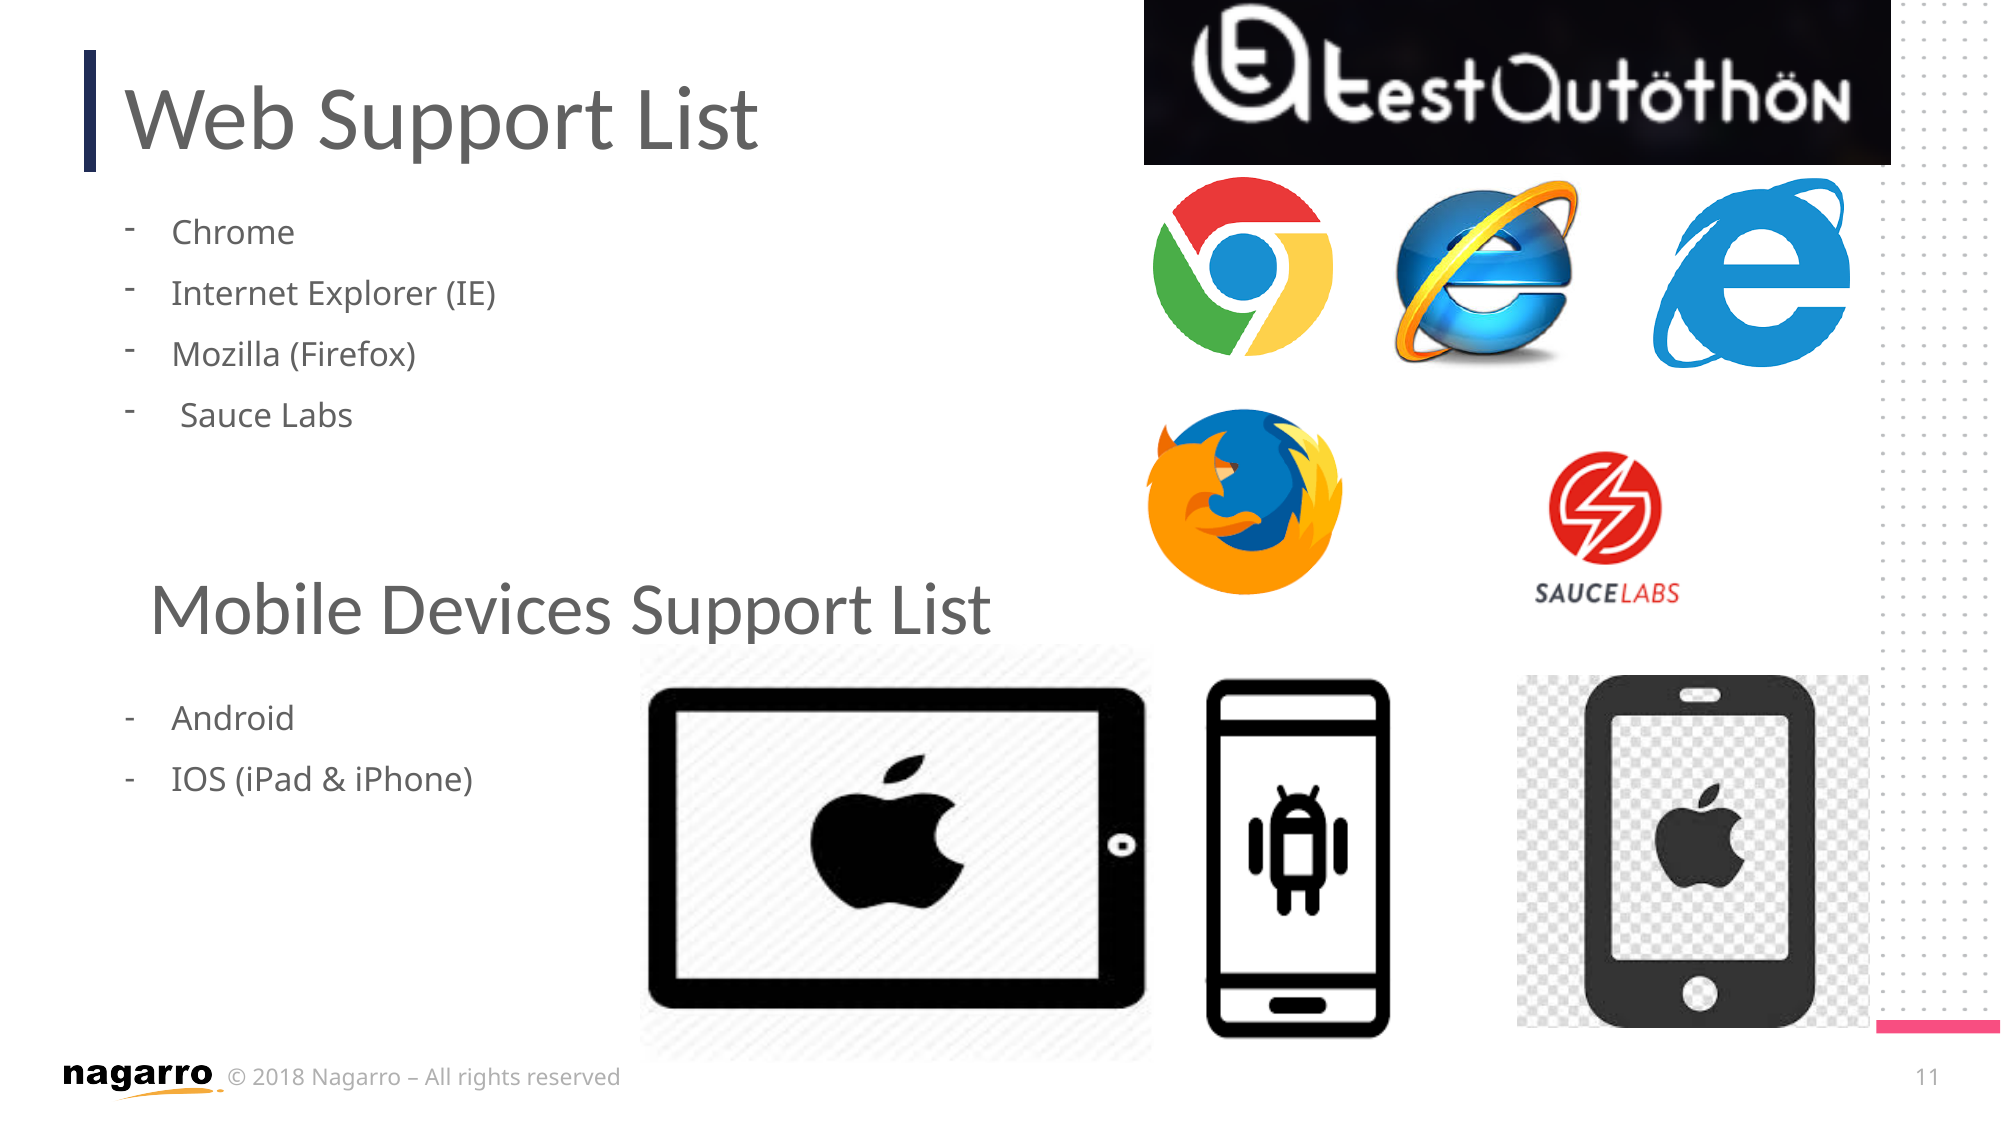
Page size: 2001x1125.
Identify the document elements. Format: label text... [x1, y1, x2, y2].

picture [1127, 385, 1361, 619]
picture [1653, 349, 1671, 368]
picture [1153, 177, 1333, 356]
picture [64, 1065, 224, 1102]
text_box Mobile Devices Support List [134, 562, 1145, 659]
picture [1144, 0, 2000, 1020]
title Web Support List [109, 62, 1273, 178]
picture [1385, 173, 1582, 370]
picture [1653, 171, 1850, 368]
picture [1517, 675, 1870, 1028]
picture [640, 400, 1850, 1063]
list Chrome Internet Explorer (IE) Mozilla (Firefox) Sauce Labs Android IOS (iPad & iPhone) [109, 204, 1814, 951]
